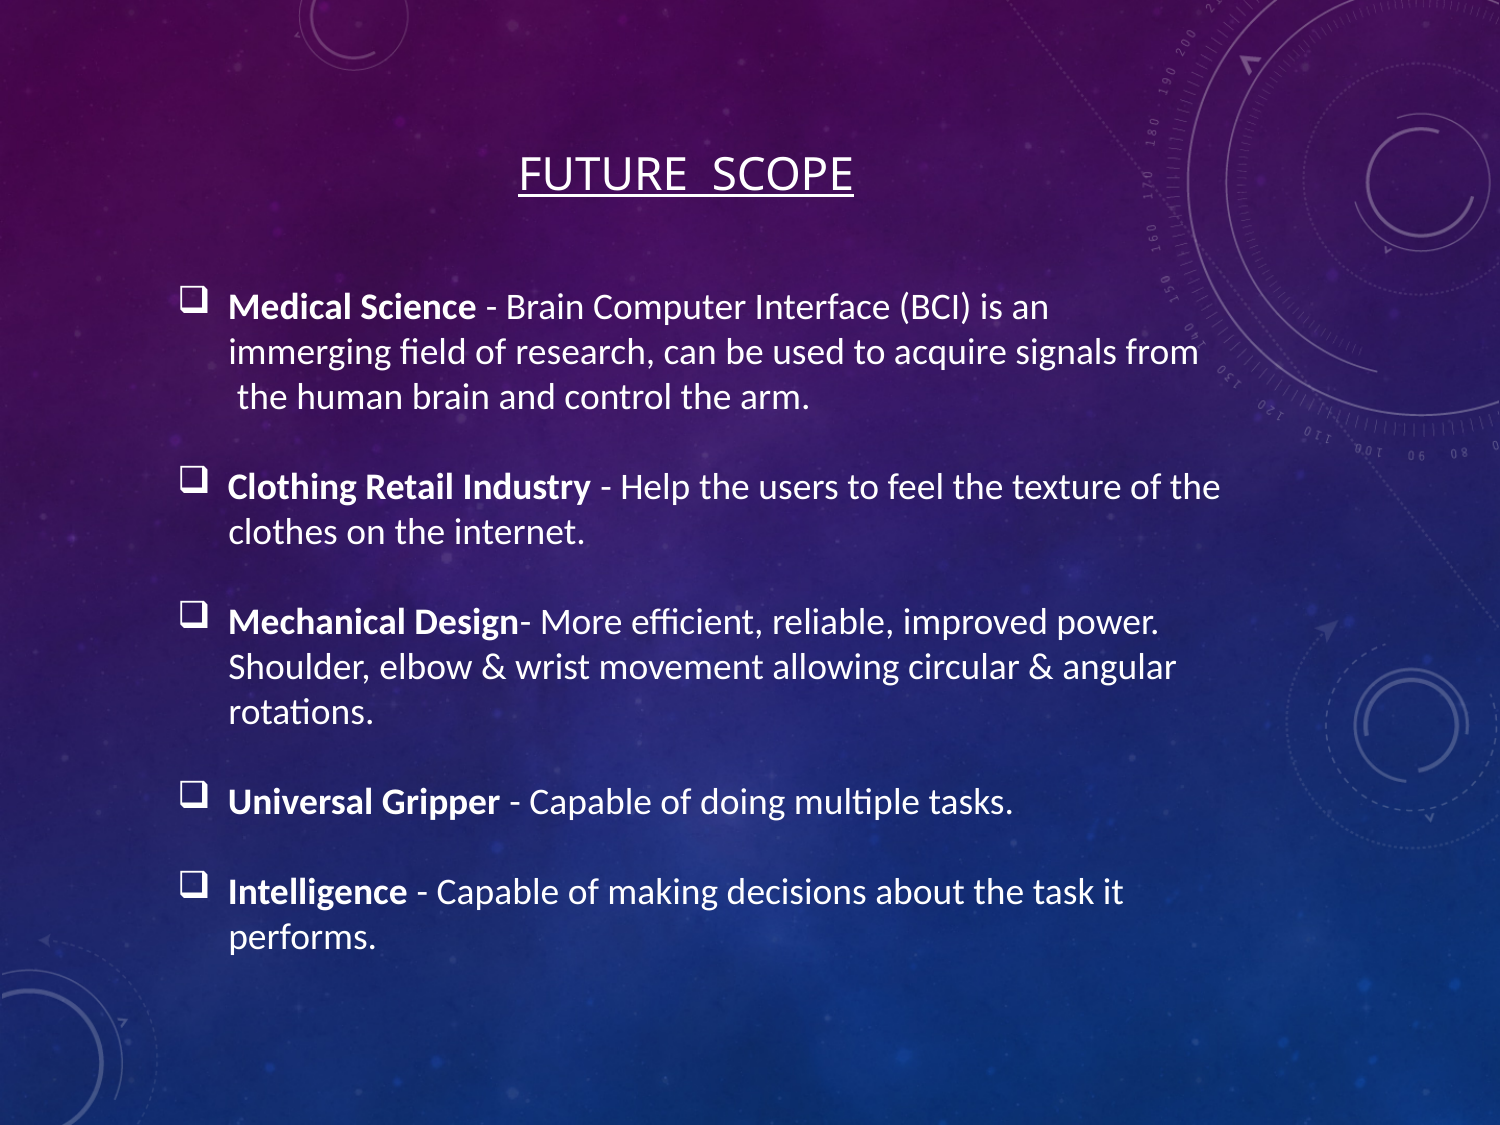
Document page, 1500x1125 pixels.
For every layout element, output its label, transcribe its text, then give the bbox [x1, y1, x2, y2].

text_box FUTURE SCOPE [412, 137, 960, 208]
text_box Medical Science - Brain Computer Interface (BCI) is an immerging field of research, can be used to acquire signals from the human brain and control the arm. Clothing Retail Industry - Help the users to feel the texture of the clothes on the internet. Mechanical Design- More efficient, reliable, improved power. Shoulder, elbow & wrist movement allowing circular & angular rotations. Universal Gripper - Capable of doing multiple tasks. Intelligence - Capable of making decisions about the task it performs. [162, 274, 1400, 1010]
picture [0, 0, 1500, 1125]
